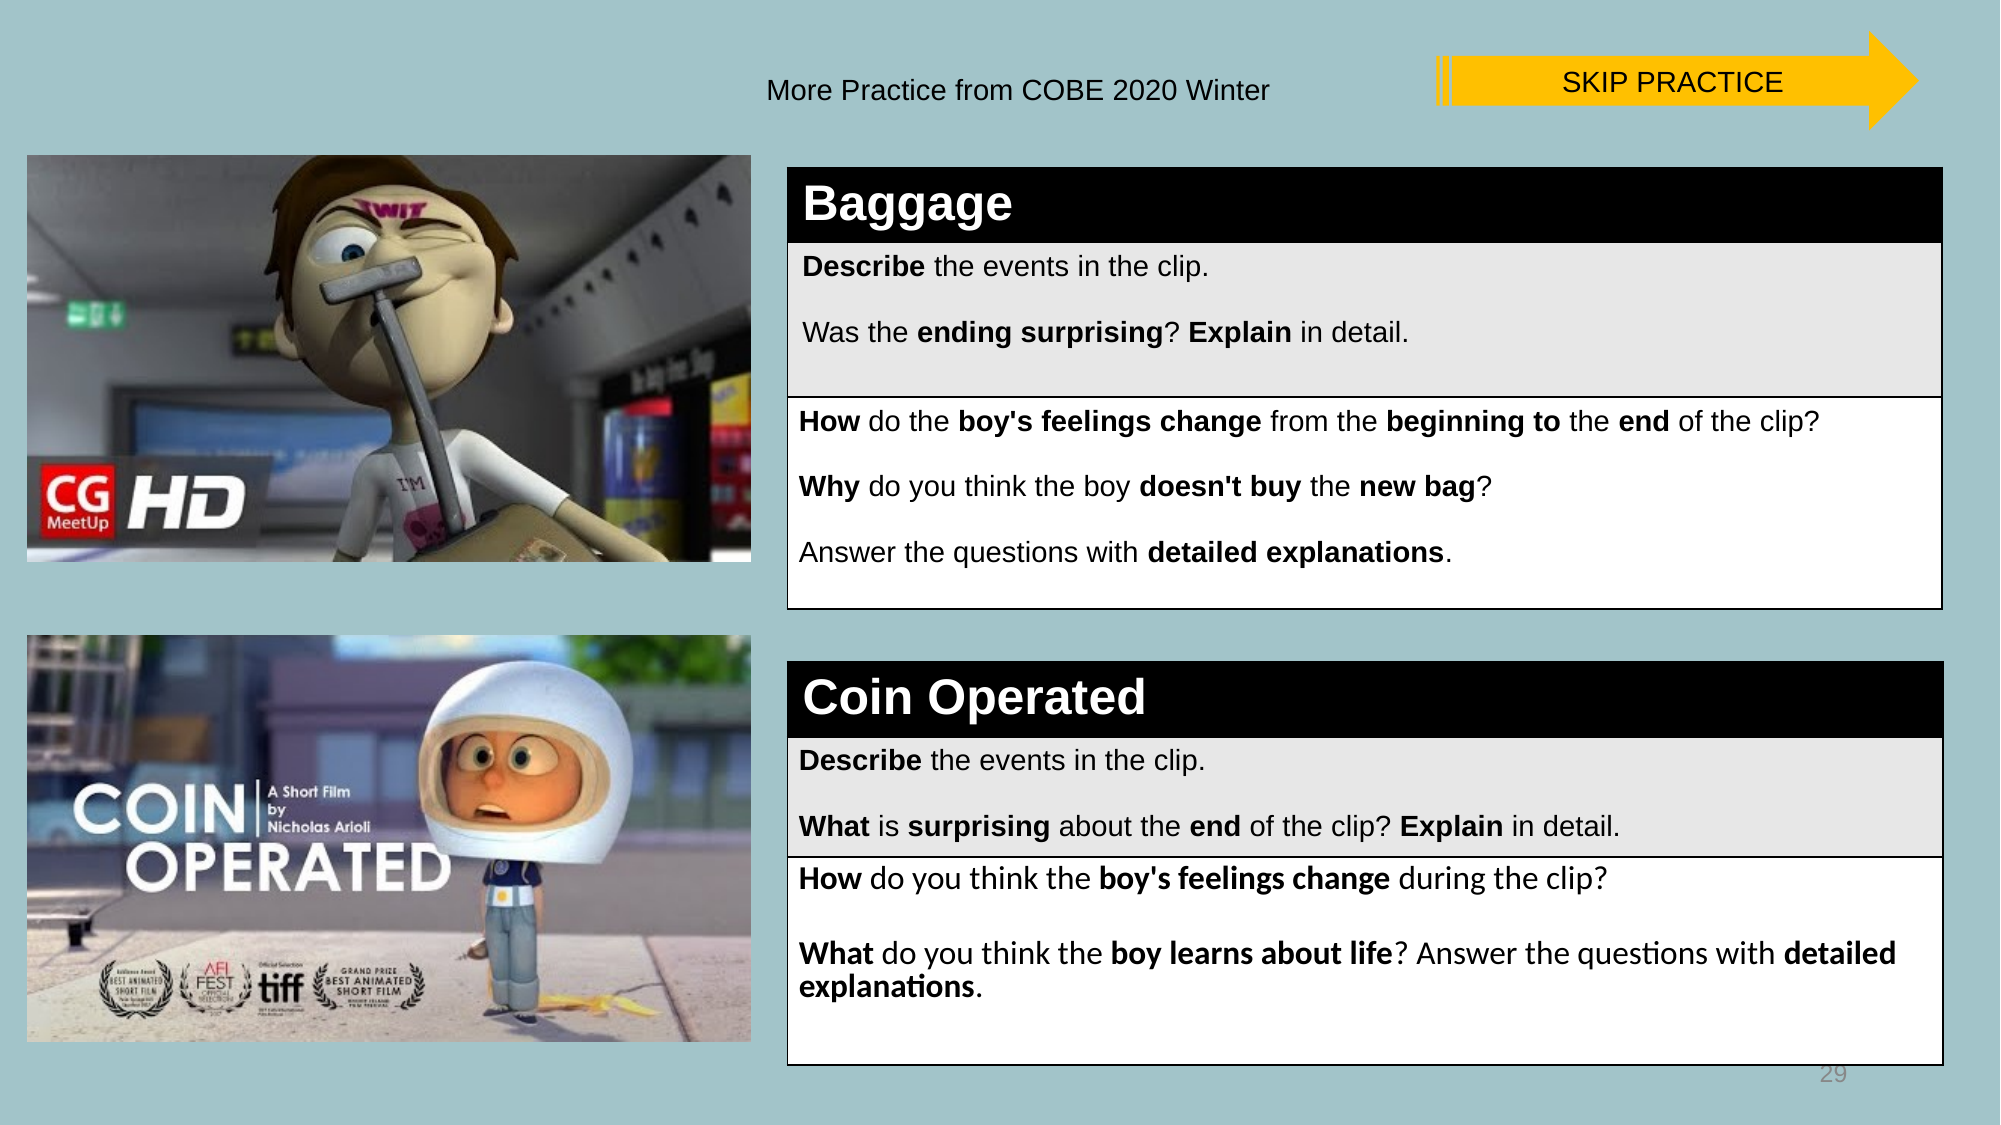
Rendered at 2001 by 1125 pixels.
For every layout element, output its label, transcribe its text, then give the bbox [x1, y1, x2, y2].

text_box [26, 634, 753, 1043]
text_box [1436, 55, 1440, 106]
table_cell Describe the events in the clip. Was the ending surprising? Explain in detail. [788, 243, 1941, 396]
text_box SKIP PRACTICE [1451, 30, 1919, 131]
text_box SKIP PRACTICE [1442, 55, 1449, 106]
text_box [26, 154, 753, 563]
table_header Coin Operated [788, 663, 1942, 736]
table_header Baggage [788, 168, 1941, 242]
slide_number 29 [1412, 1066, 1863, 1103]
table_cell How do you think the boy's feelings change during the clip? What do you think the boy learns about life? Answer the questions with detailed explanations. [788, 858, 1942, 1064]
table_cell Describe the events in the clip. What is surprising about the end of the clip? Explain in detail. [788, 738, 1942, 856]
text_box More Practice from COBE 2020 Winter [751, 64, 1393, 114]
table_cell How do the boy's feelings change from the beginning to the end of the clip? Why do you think the boy doesn't buy the new bag? Answer the questions with detailed explanations. [788, 398, 1941, 608]
